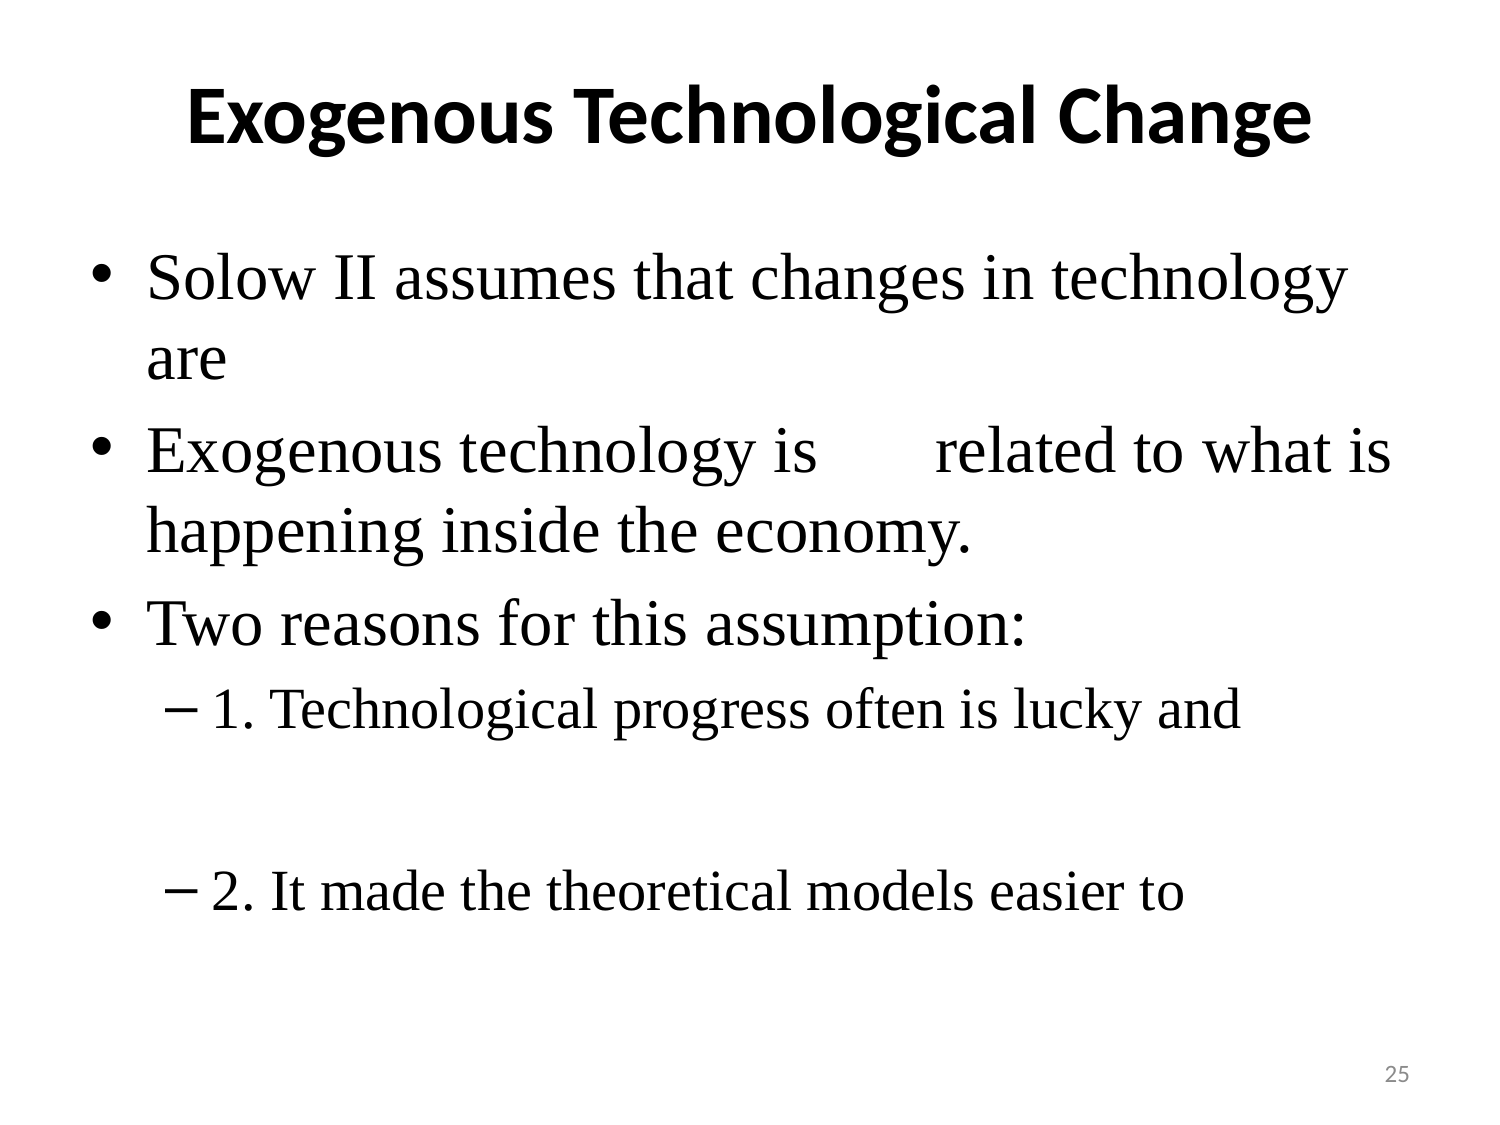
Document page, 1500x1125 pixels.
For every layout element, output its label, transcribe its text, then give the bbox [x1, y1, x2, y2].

slide_number 25 [1074, 1042, 1425, 1103]
list Solow II assumes that changes in technology are Exogenous technology is related to what is happening inside the economy. Two reasons for this assumption: 1. Technological progress often is lucky and 2. It made the theoretical models easier to [75, 224, 1425, 1005]
title Exogenous Technological Change [75, 45, 1425, 175]
